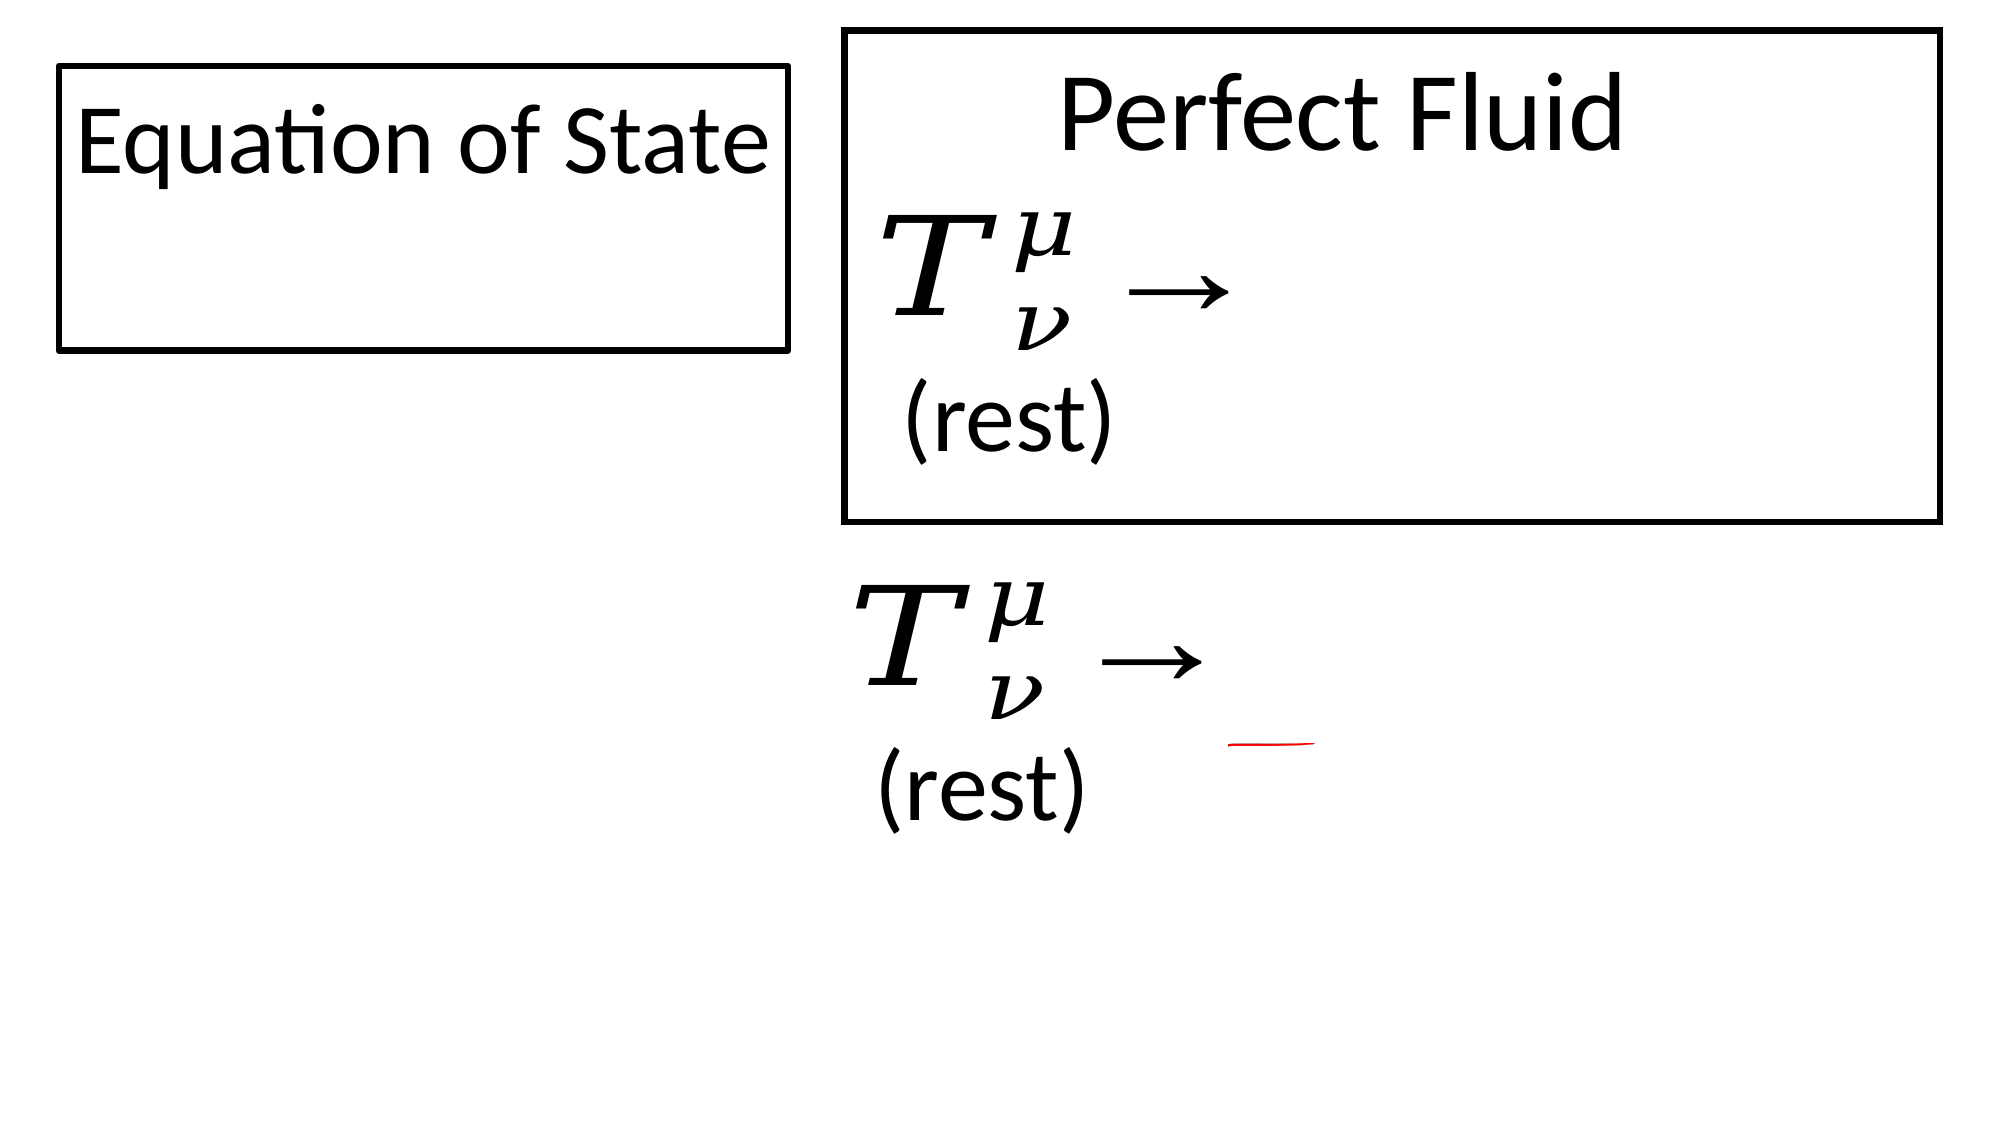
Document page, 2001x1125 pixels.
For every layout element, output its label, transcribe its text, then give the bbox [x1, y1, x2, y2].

picture [1228, 743, 1324, 752]
text_box (rest) [856, 713, 1108, 848]
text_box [844, 30, 1941, 522]
